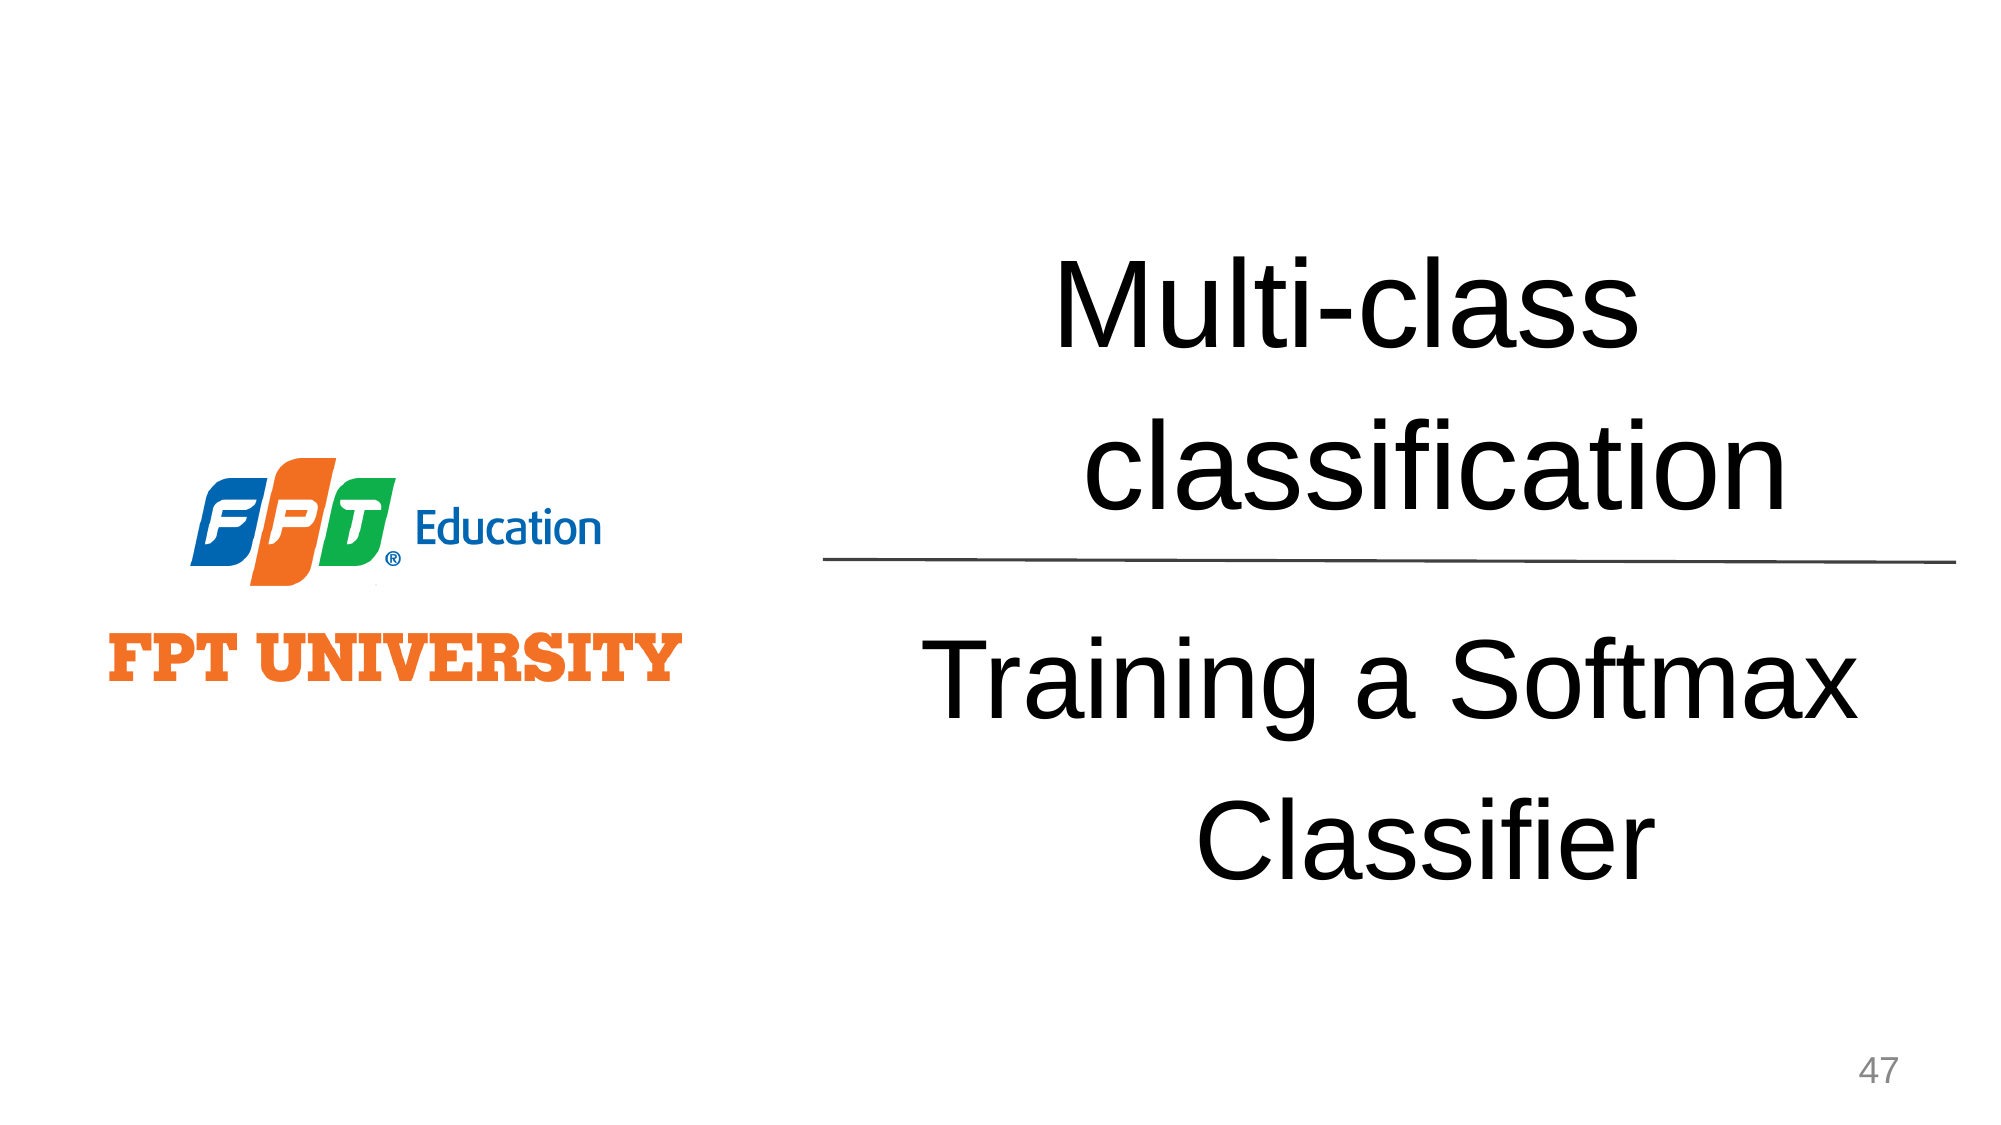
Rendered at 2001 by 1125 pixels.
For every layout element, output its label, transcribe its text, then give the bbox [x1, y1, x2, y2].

picture [68, 392, 704, 743]
text_box Training a Softmax Classifier [822, 576, 1957, 903]
title Multi-class classification [256, 191, 1850, 535]
slide_number 47 [1440, 1046, 1900, 1125]
